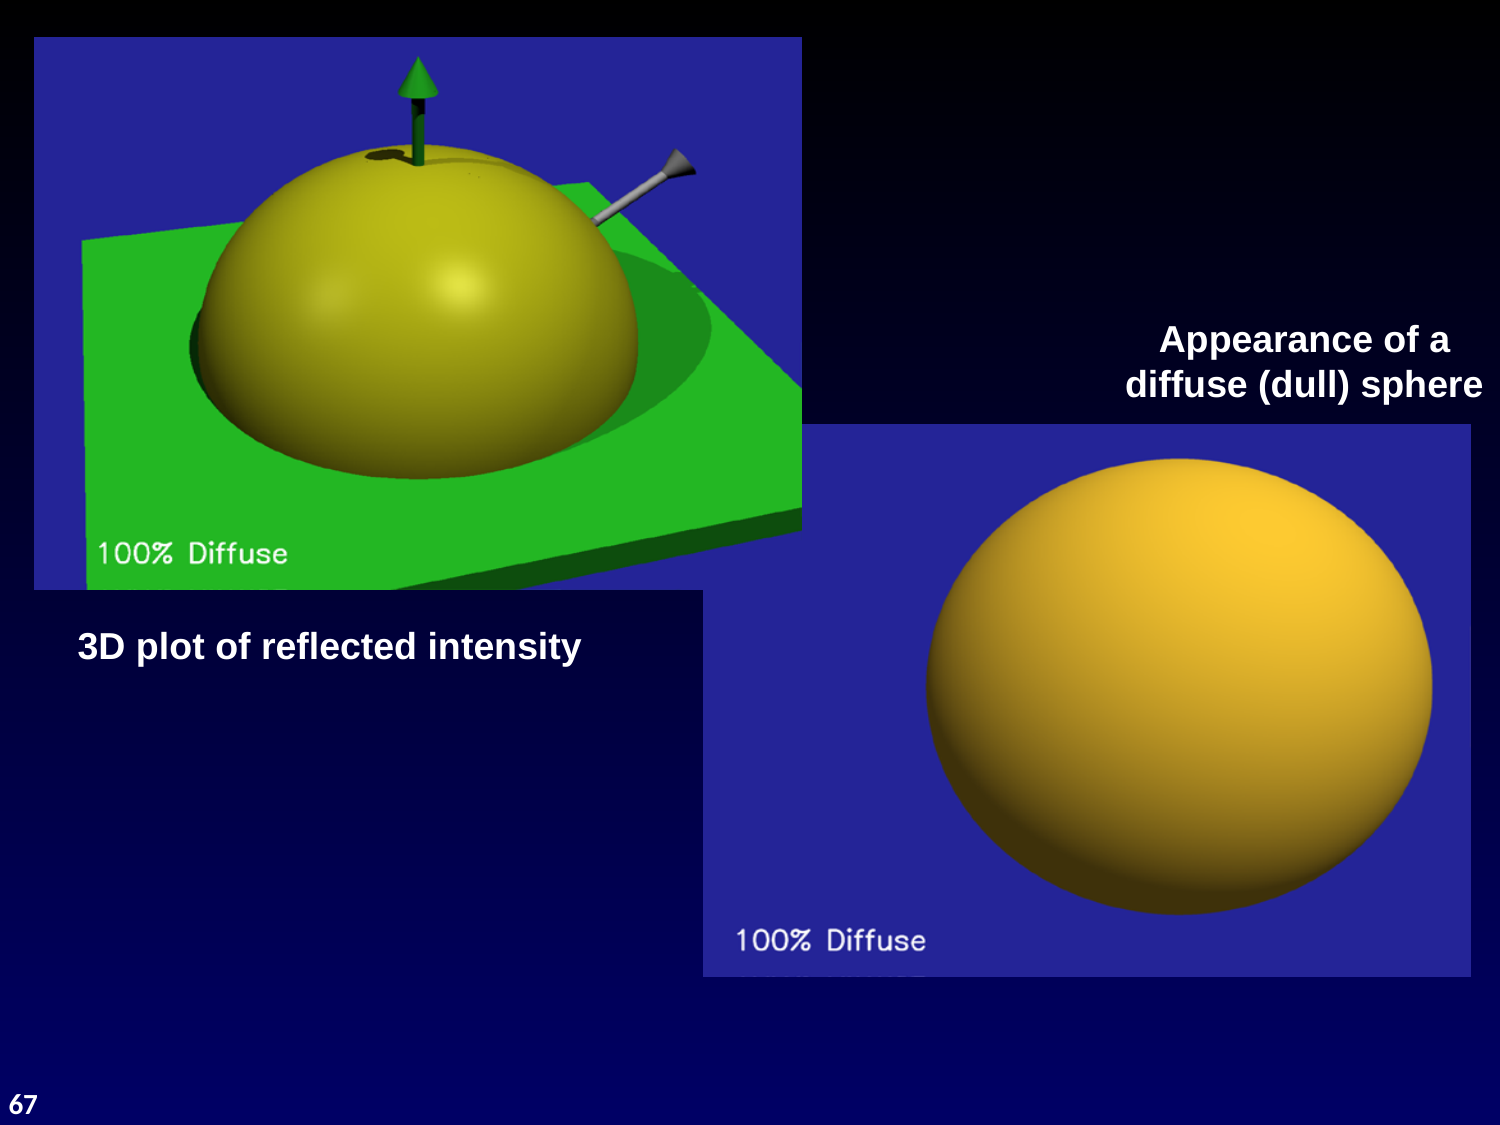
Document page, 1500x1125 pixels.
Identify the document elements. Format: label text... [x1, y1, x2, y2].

picture [34, 37, 1471, 977]
slide_number 67 [0, 1078, 93, 1125]
text_box Appearance of a diffuse (dull) sphere [1110, 307, 1499, 412]
text_box 3D plot of reflected intensity [62, 614, 598, 675]
